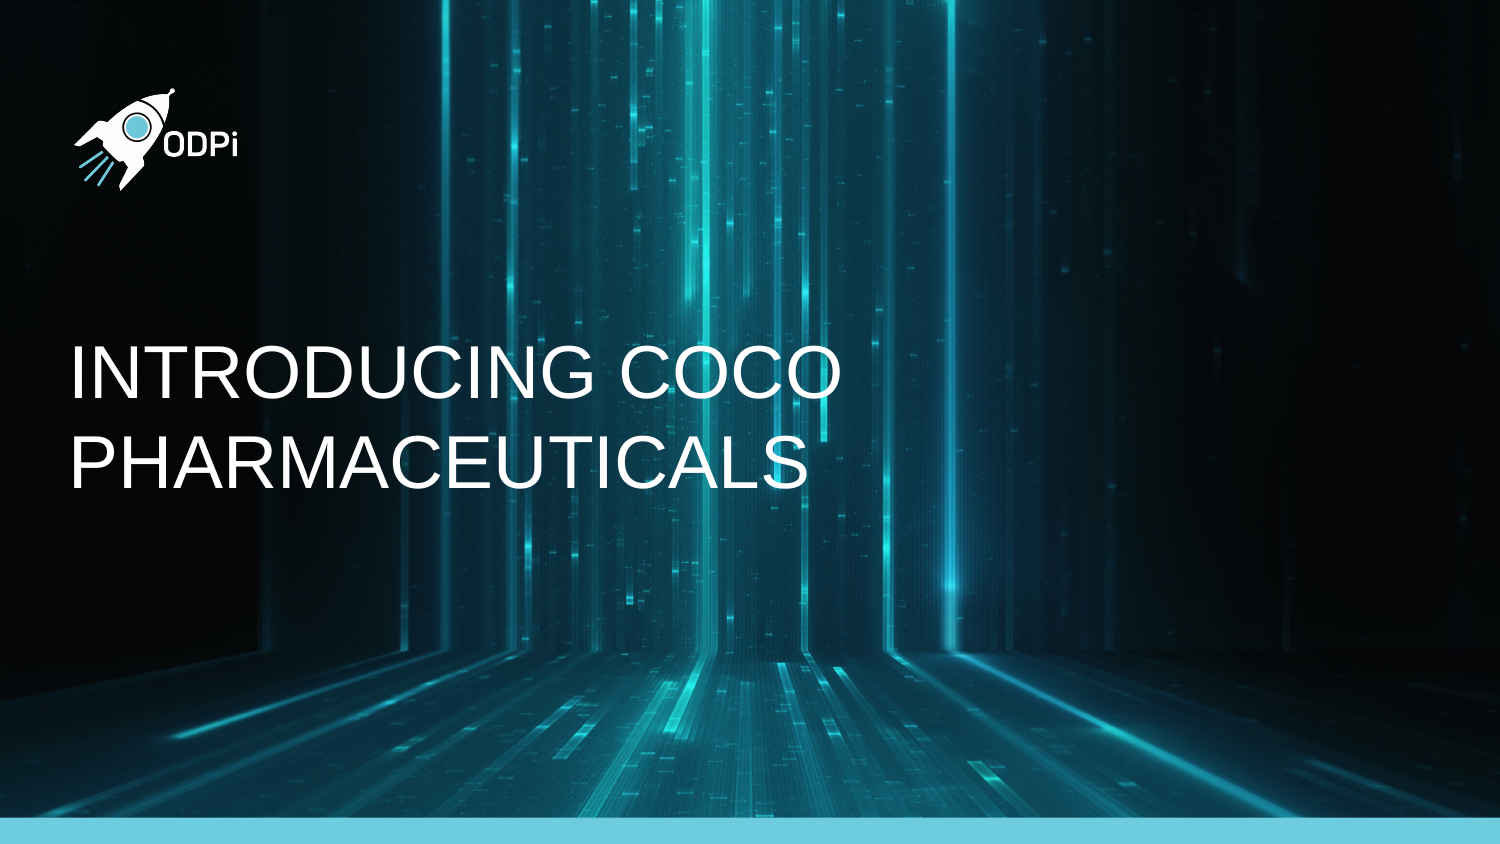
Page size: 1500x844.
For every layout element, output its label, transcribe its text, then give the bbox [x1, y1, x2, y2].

picture [0, 0, 1500, 817]
title Introducing Coco Pharmaceuticals [53, 307, 1364, 519]
